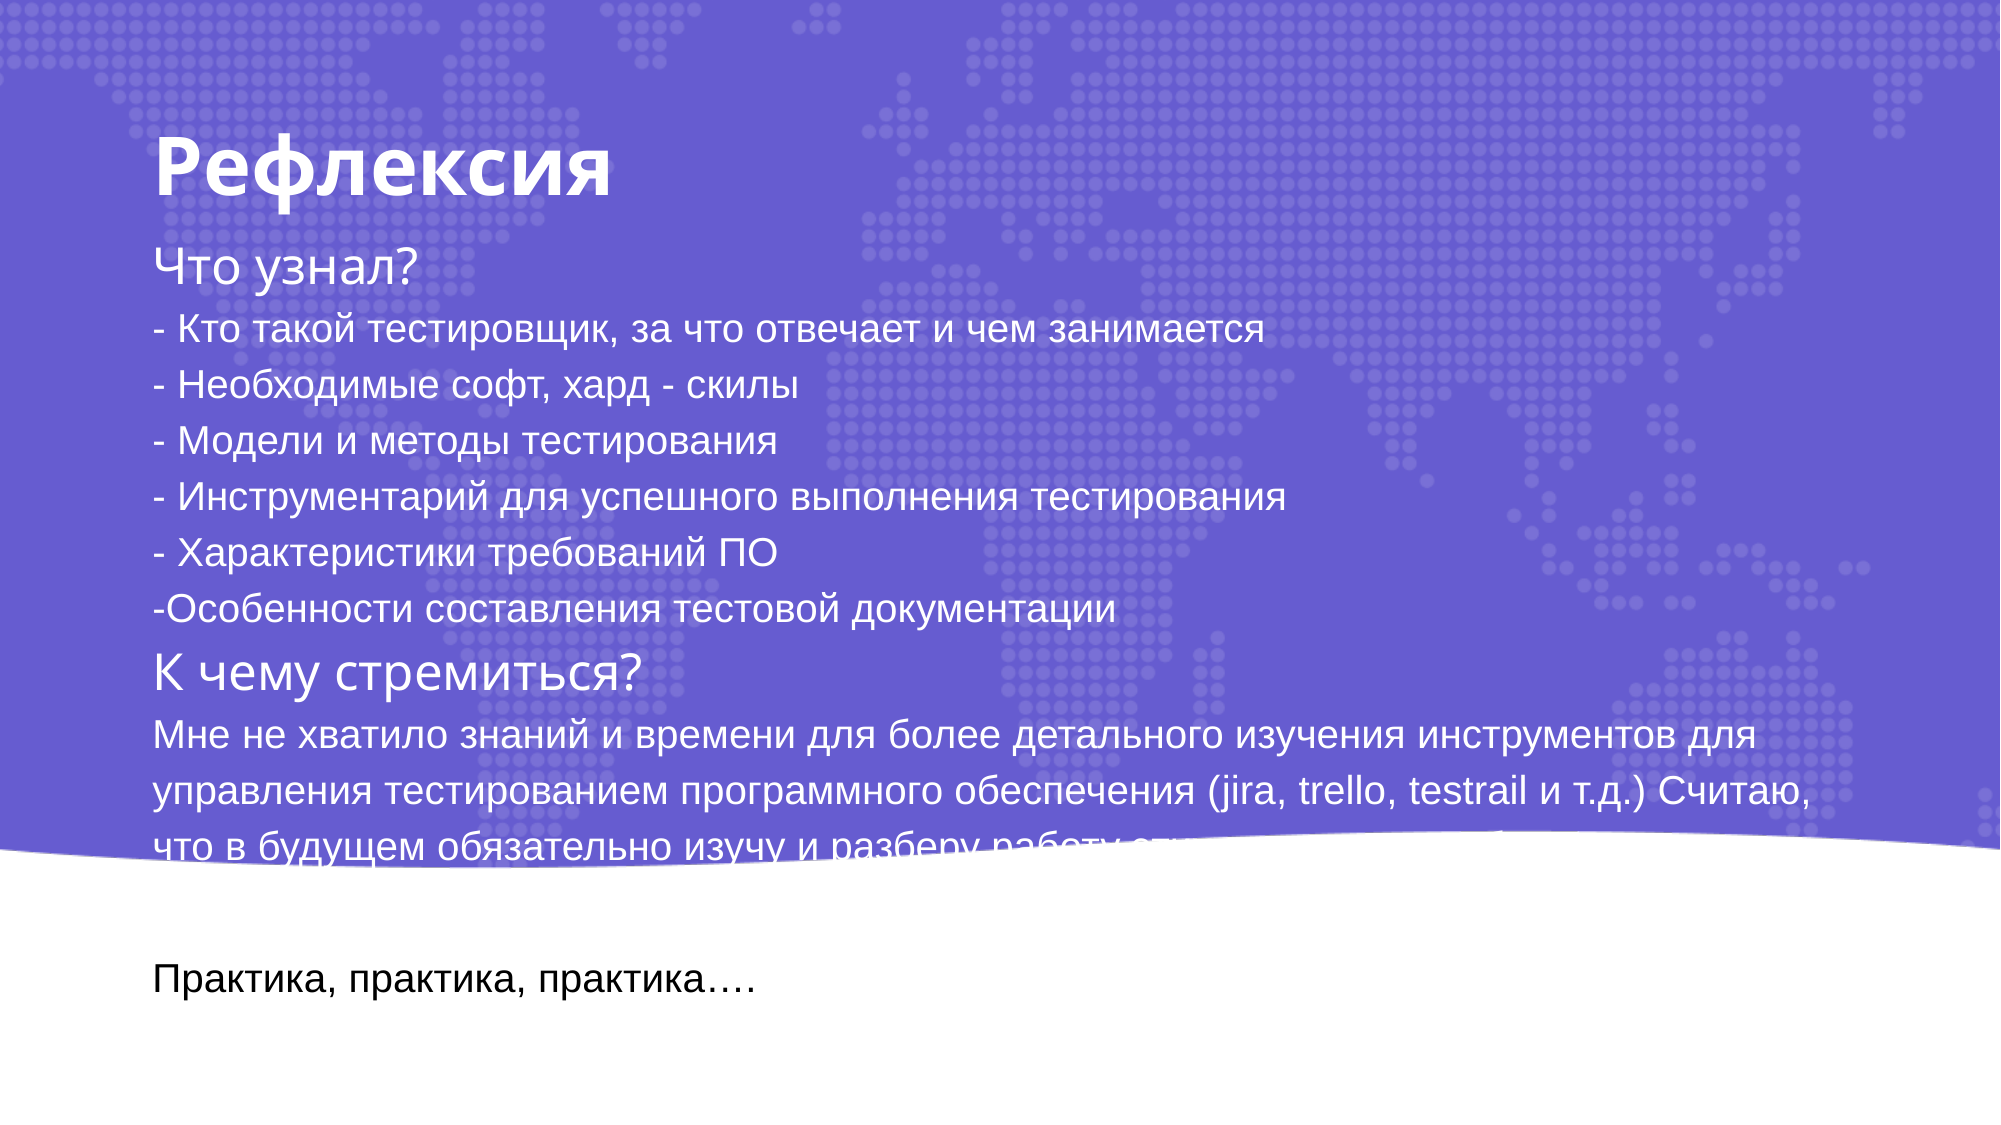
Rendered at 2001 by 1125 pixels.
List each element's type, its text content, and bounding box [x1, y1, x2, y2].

list Что узнал? - Кто такой тестировщик, за что отвечает и чем занимается - Необходимые софт, хард - скилы - Модели и методы тестирования - Инструментарий для успешного выполнения тестирования - Характеристики требований ПО -Особенности составления тестовой документации К чему стремиться? Мне не хватило знаний и времени для более детального изучения инструментов для управления тестированием программного обеспечения (jira, trello, testrail и т.д.) Считаю, что в будущем обязательно изучу и разберу работу этих и других подобных инструментов. Практика, практика, практика…. [137, 880, 1863, 1014]
picture [0, 0, 2000, 870]
